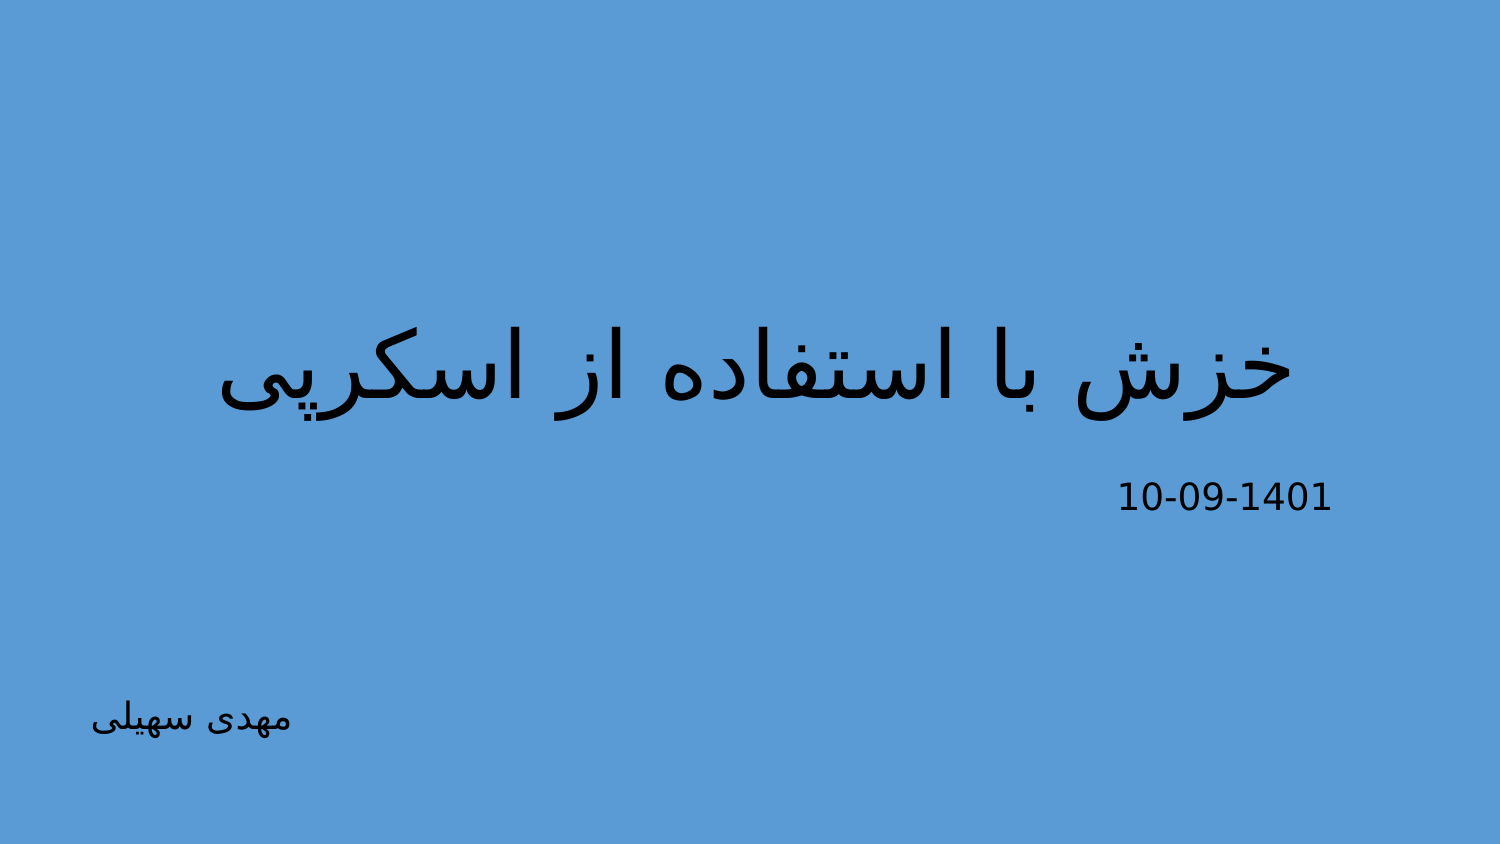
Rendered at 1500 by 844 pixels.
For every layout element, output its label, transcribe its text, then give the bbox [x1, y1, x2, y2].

subtitle مهدی سهیلی [75, 677, 1425, 749]
subtitle 10-09-1401 [0, 457, 1349, 529]
title خزش با استفاده از اسکرپی [187, 138, 1313, 432]
